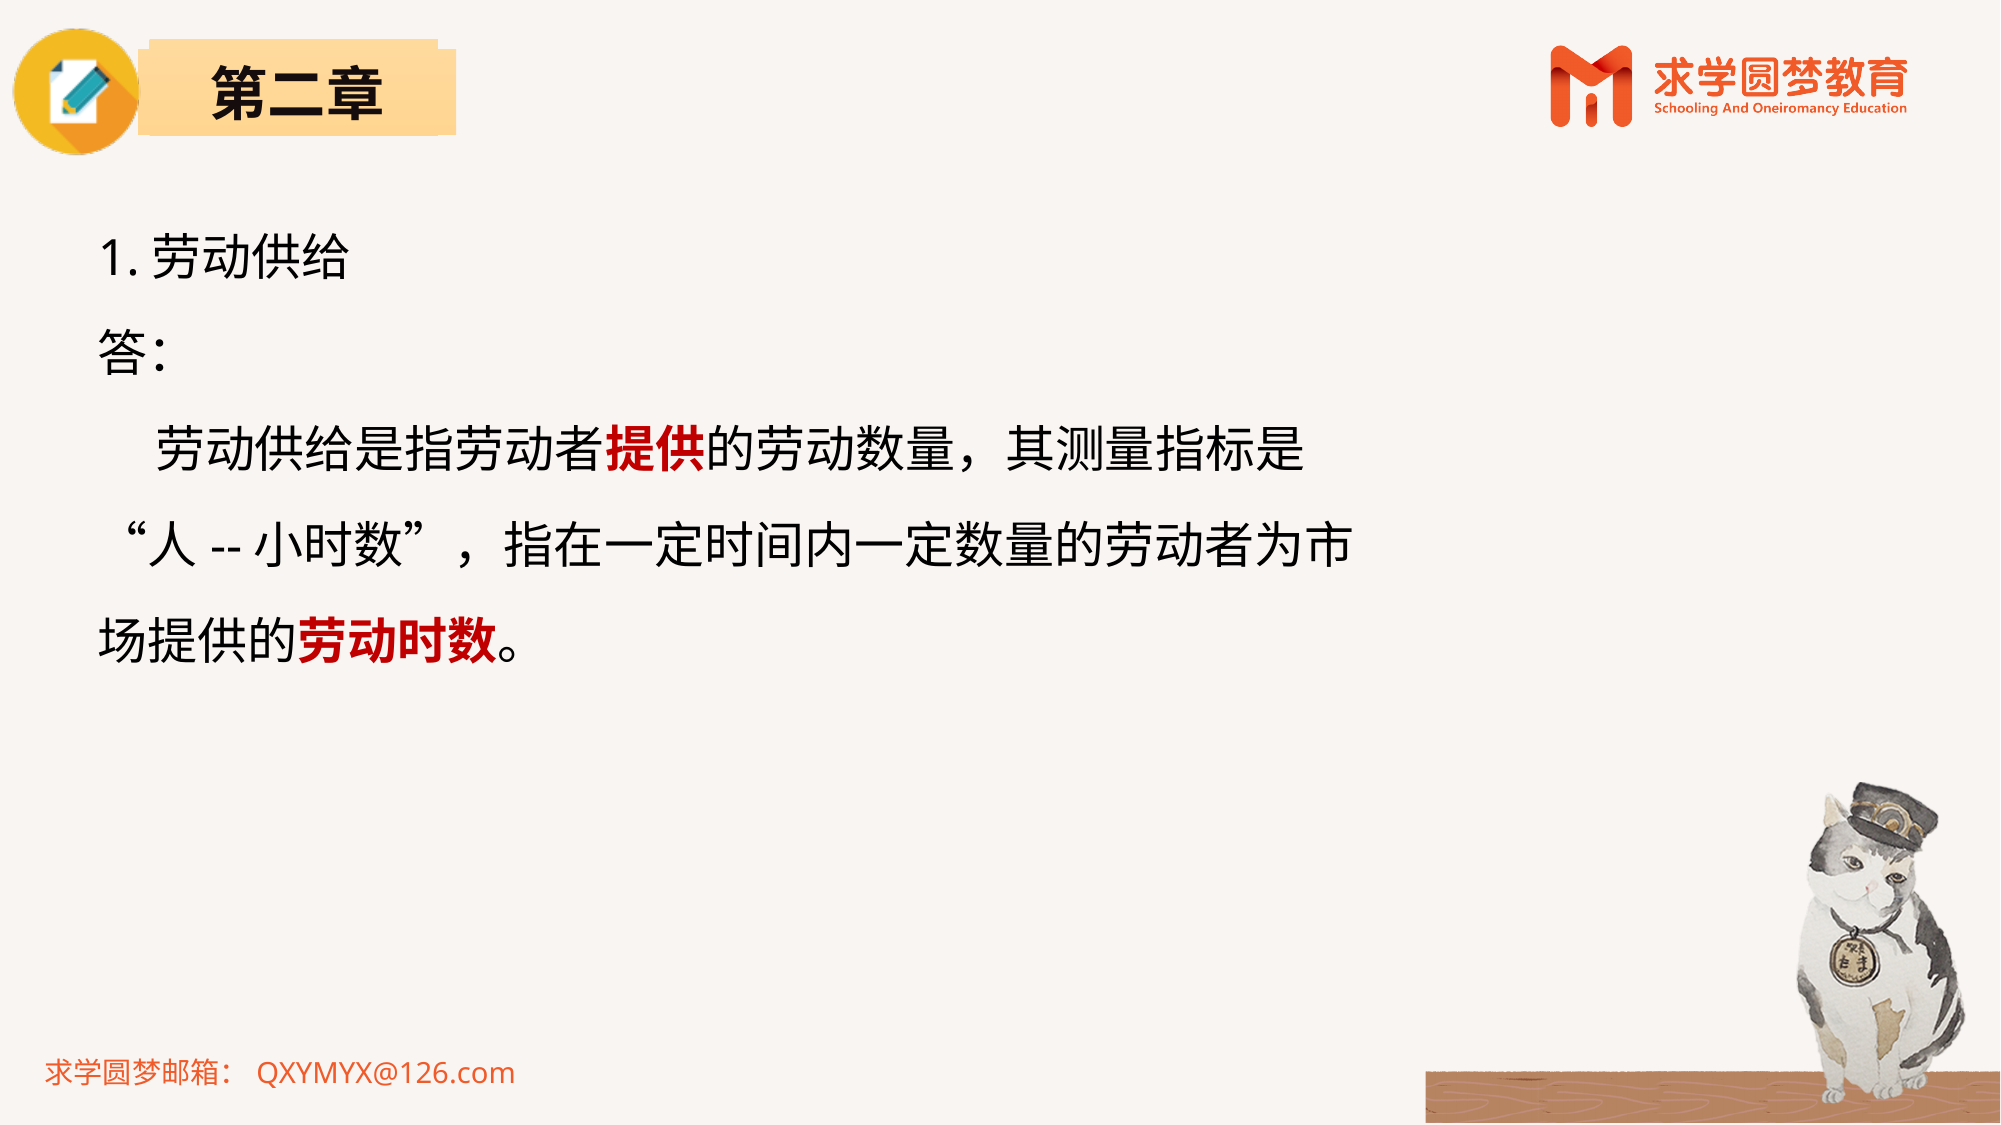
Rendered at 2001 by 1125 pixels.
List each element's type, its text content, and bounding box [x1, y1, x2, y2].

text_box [150, 39, 457, 136]
picture [1425, 490, 2001, 1123]
picture [0, 12, 150, 163]
picture [1540, 38, 1925, 132]
text_box 1.劳动供给 答： 劳动供给是指劳动者提供的劳动数量，其测量指标是“人--小时数”，指在一定时间内一定数量的劳动者为市场提供的劳动时数。 [83, 182, 1394, 677]
